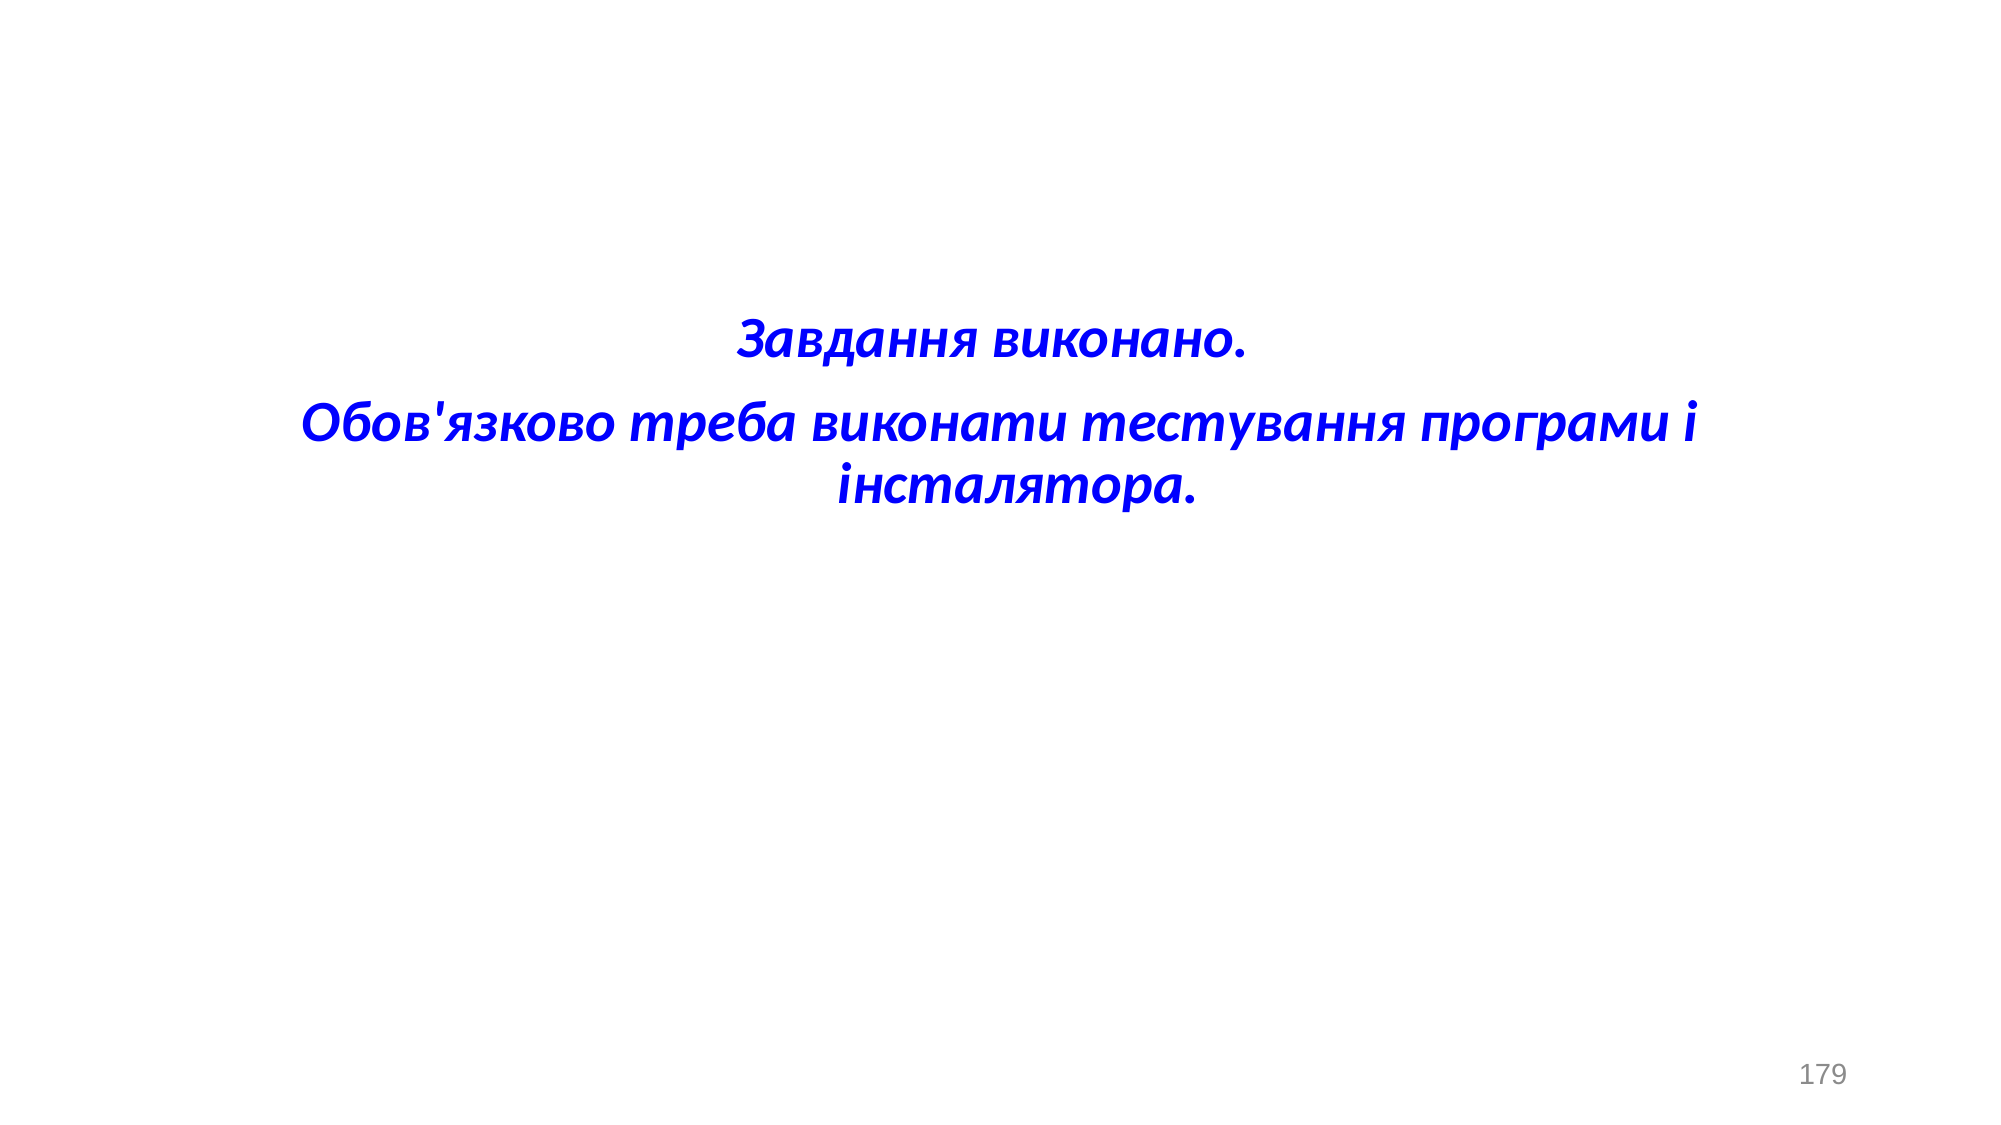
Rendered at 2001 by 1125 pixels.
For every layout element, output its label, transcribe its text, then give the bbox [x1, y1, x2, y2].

list Завдання виконано. Обов'язково треба виконати тестування програми і інсталятора. [137, 299, 1863, 1014]
slide_number 179 [1412, 1042, 1863, 1103]
